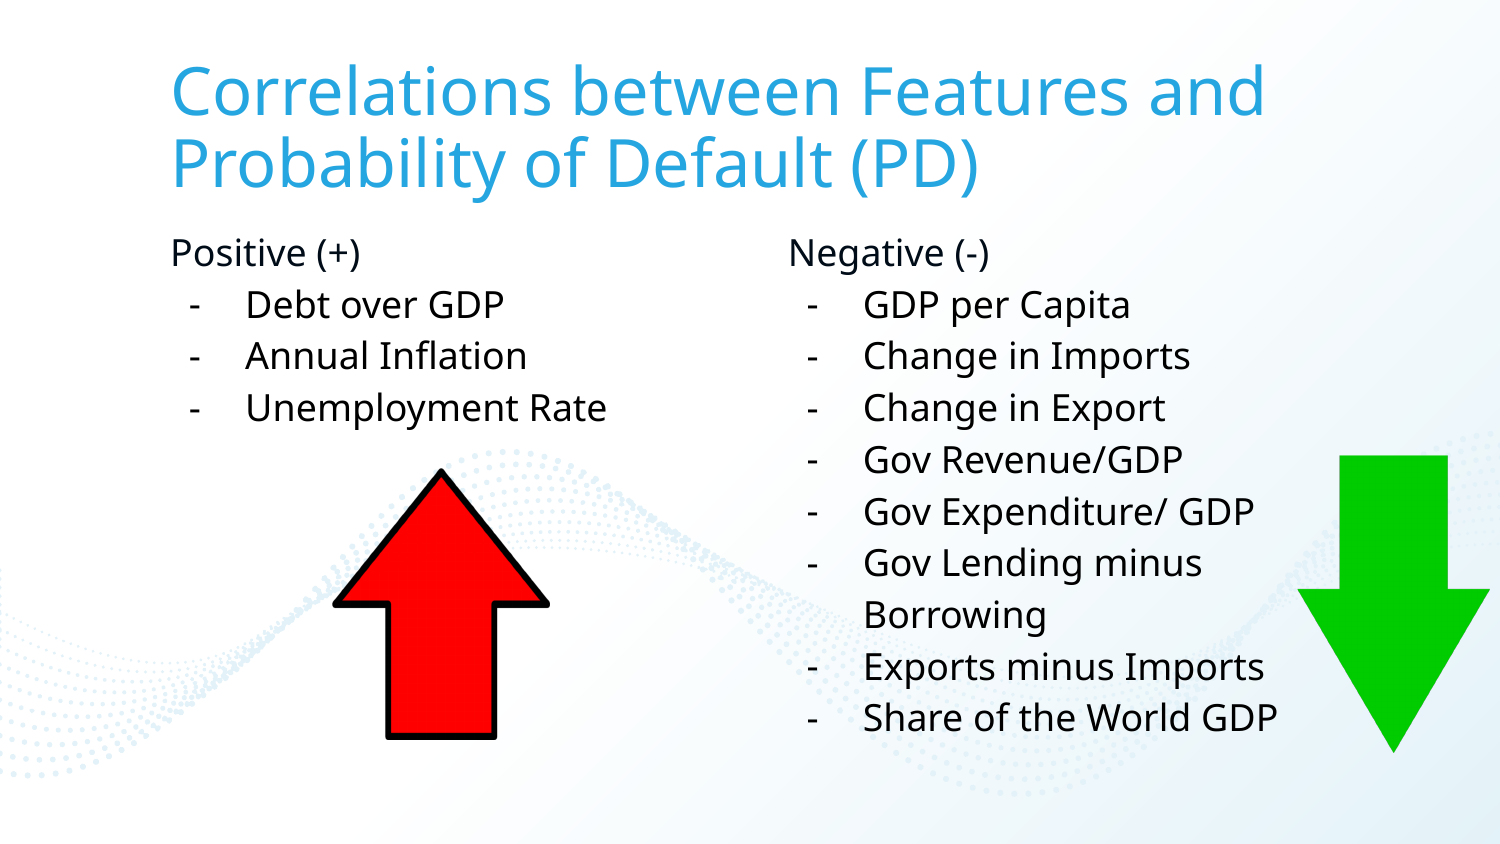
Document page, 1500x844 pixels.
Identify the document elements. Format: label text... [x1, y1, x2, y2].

picture [332, 467, 551, 740]
list Negative (-) GDP per Capita Change in Imports Change in Export Gov Revenue/GDP Gov Expenditure/ GDP Gov Lending minus Borrowing Exports minus Imports Share of the World GDP [787, 222, 1330, 740]
picture [1296, 454, 1490, 754]
title Correlations between Features and Probability of Default (PD) [170, 137, 1330, 203]
list Positive (+) Debt over GDP Annual Inflation Unemployment Rate [170, 222, 712, 740]
